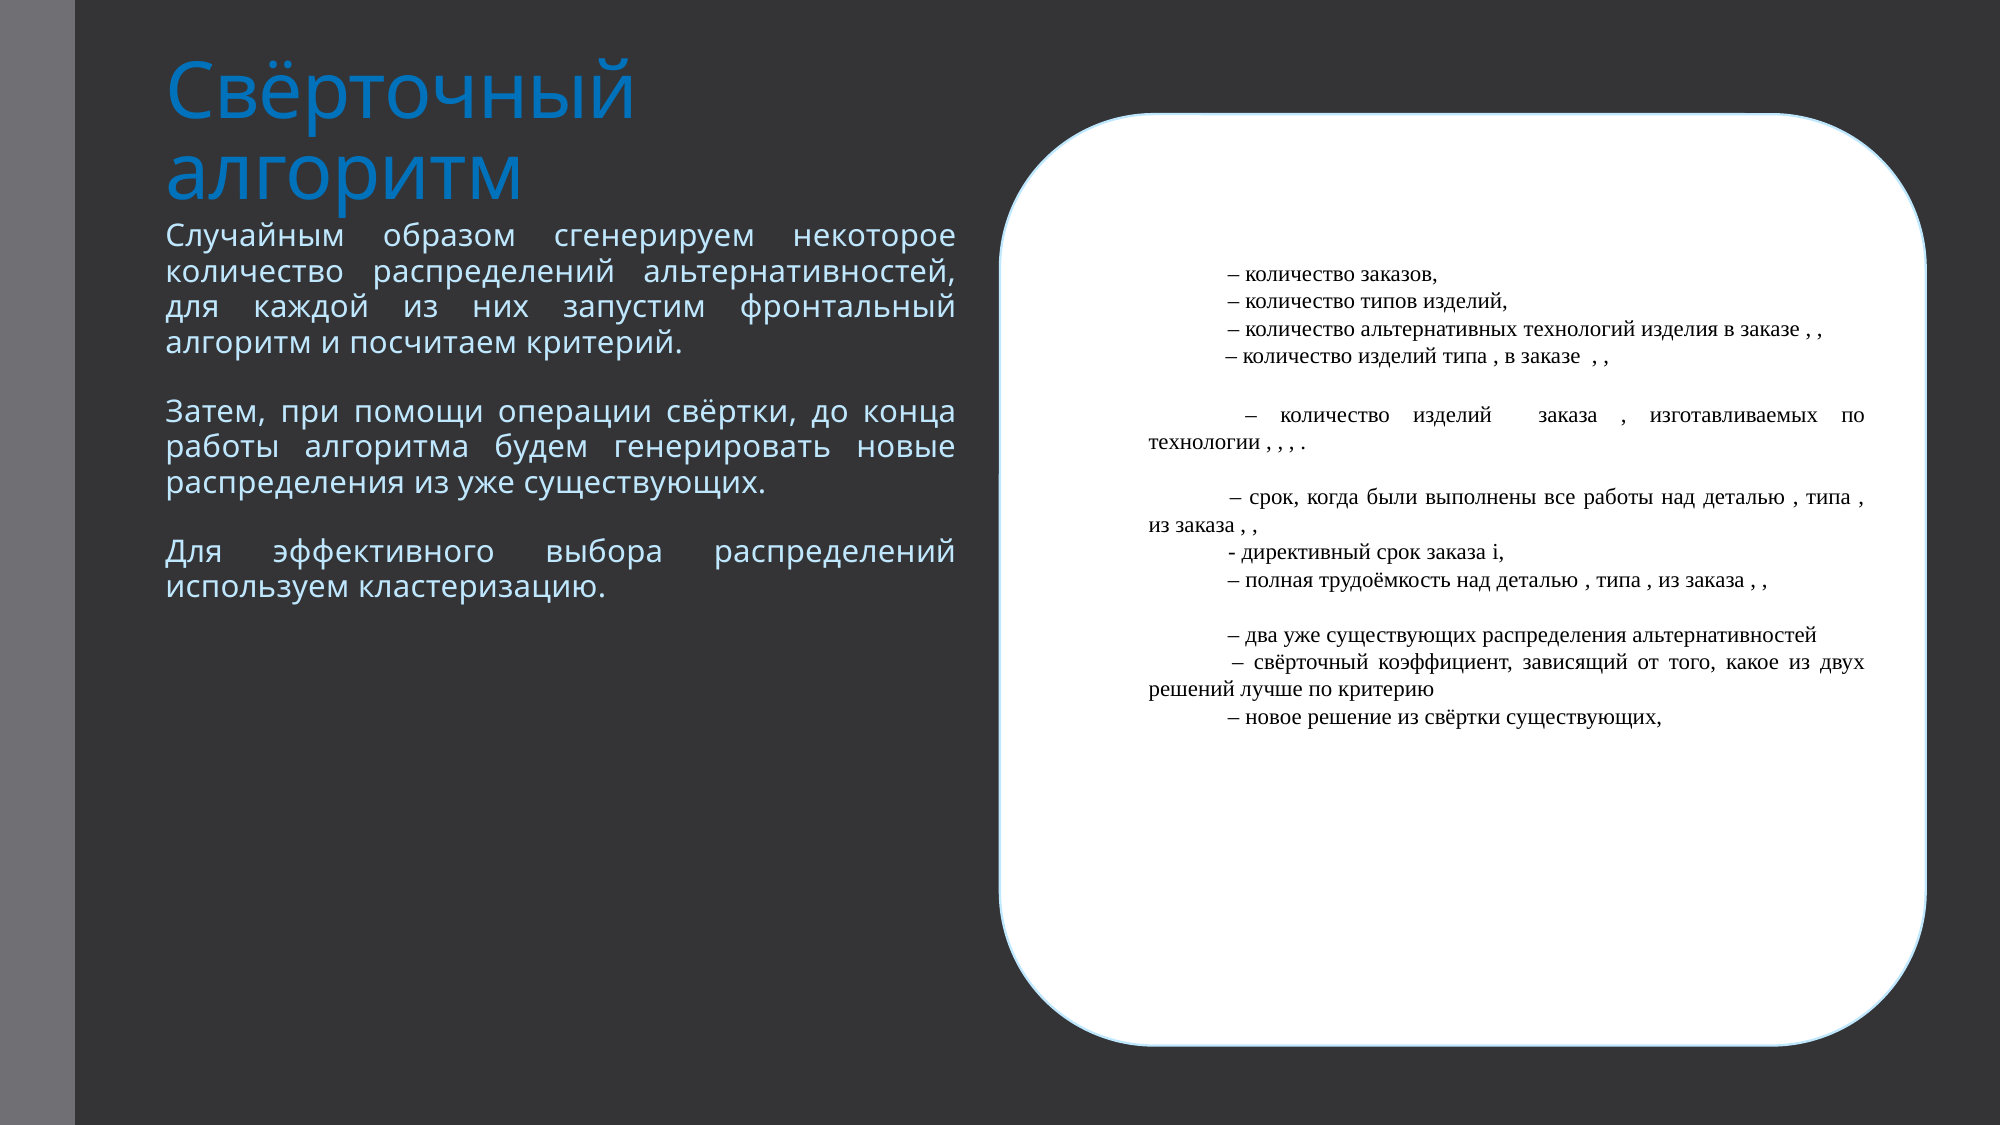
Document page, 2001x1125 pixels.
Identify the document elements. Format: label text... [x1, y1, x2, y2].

title Свёрточный алгоритм [150, 45, 1000, 223]
subtitle Случайным образом сгенерируем некоторое количество распределений альтернативностей, для каждой из них запустим фронтальный алгоритм и посчитаем критерий. Затем, при помощи операции свёртки, до конца работы алгоритма будем генерировать новые распределения из уже существующих. Для эффективного выбора распределений используем кластеризацию. [150, 210, 973, 1099]
